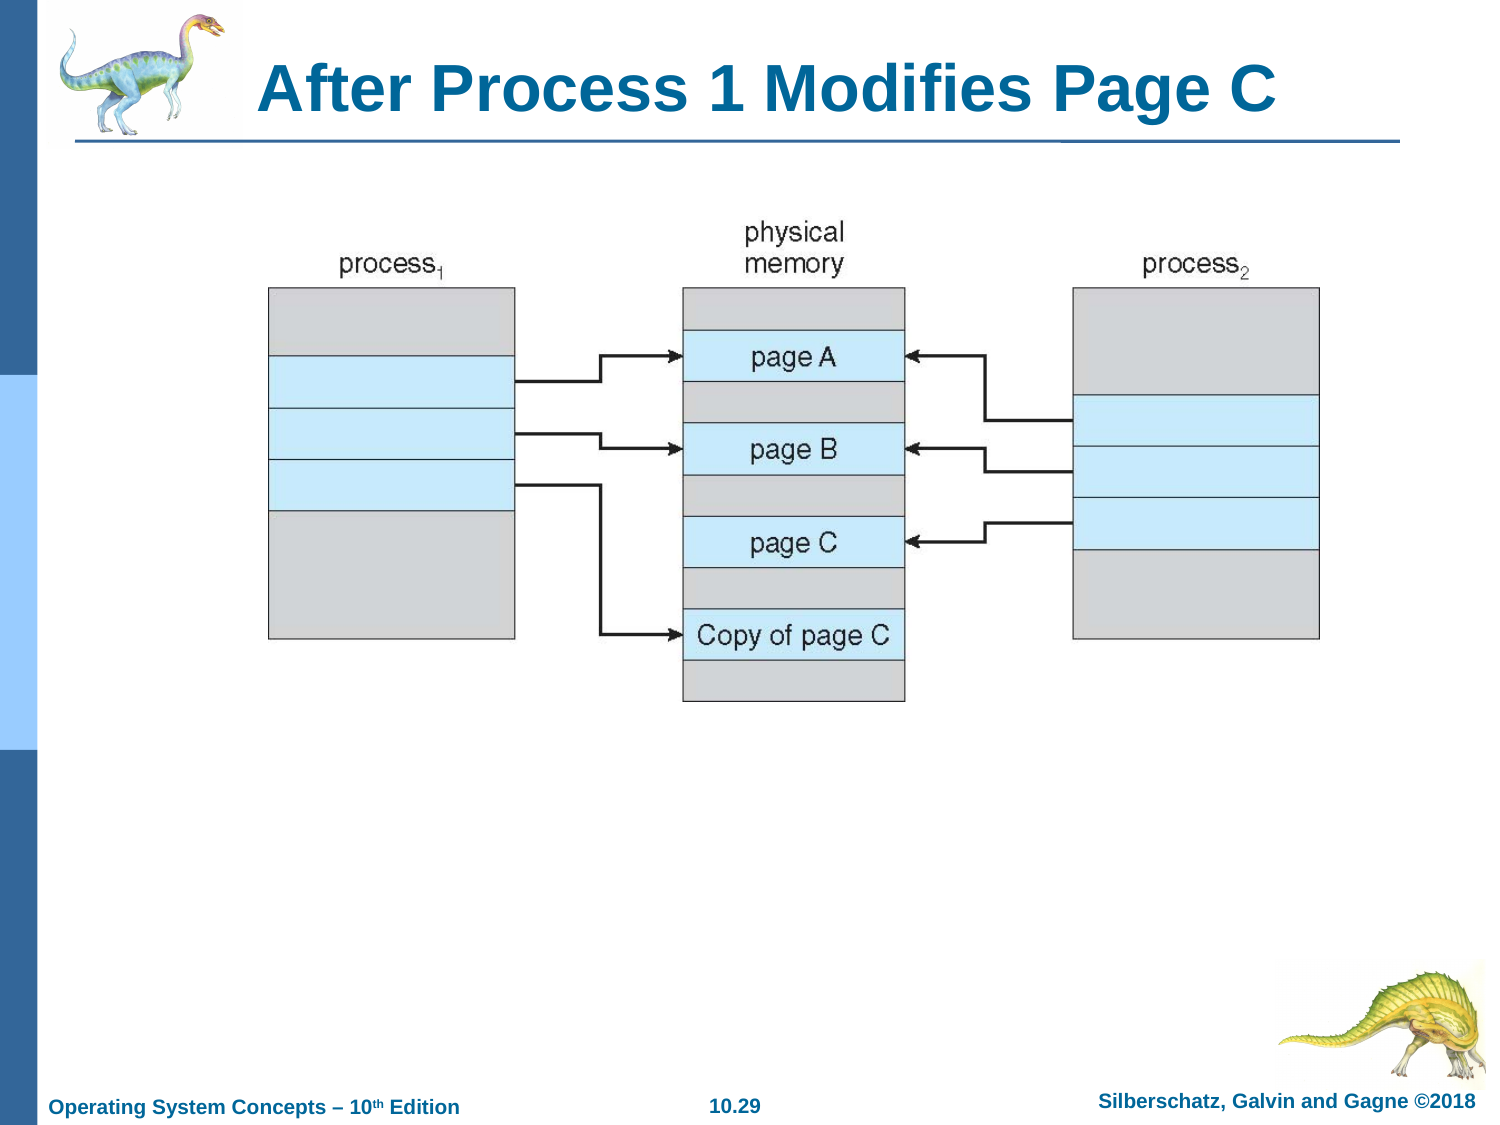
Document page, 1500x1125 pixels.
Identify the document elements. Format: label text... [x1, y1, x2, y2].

picture [46, 0, 243, 149]
picture [1275, 959, 1486, 1090]
picture [268, 216, 1320, 702]
title After Process 1 Modifies Page C [127, 37, 1409, 133]
